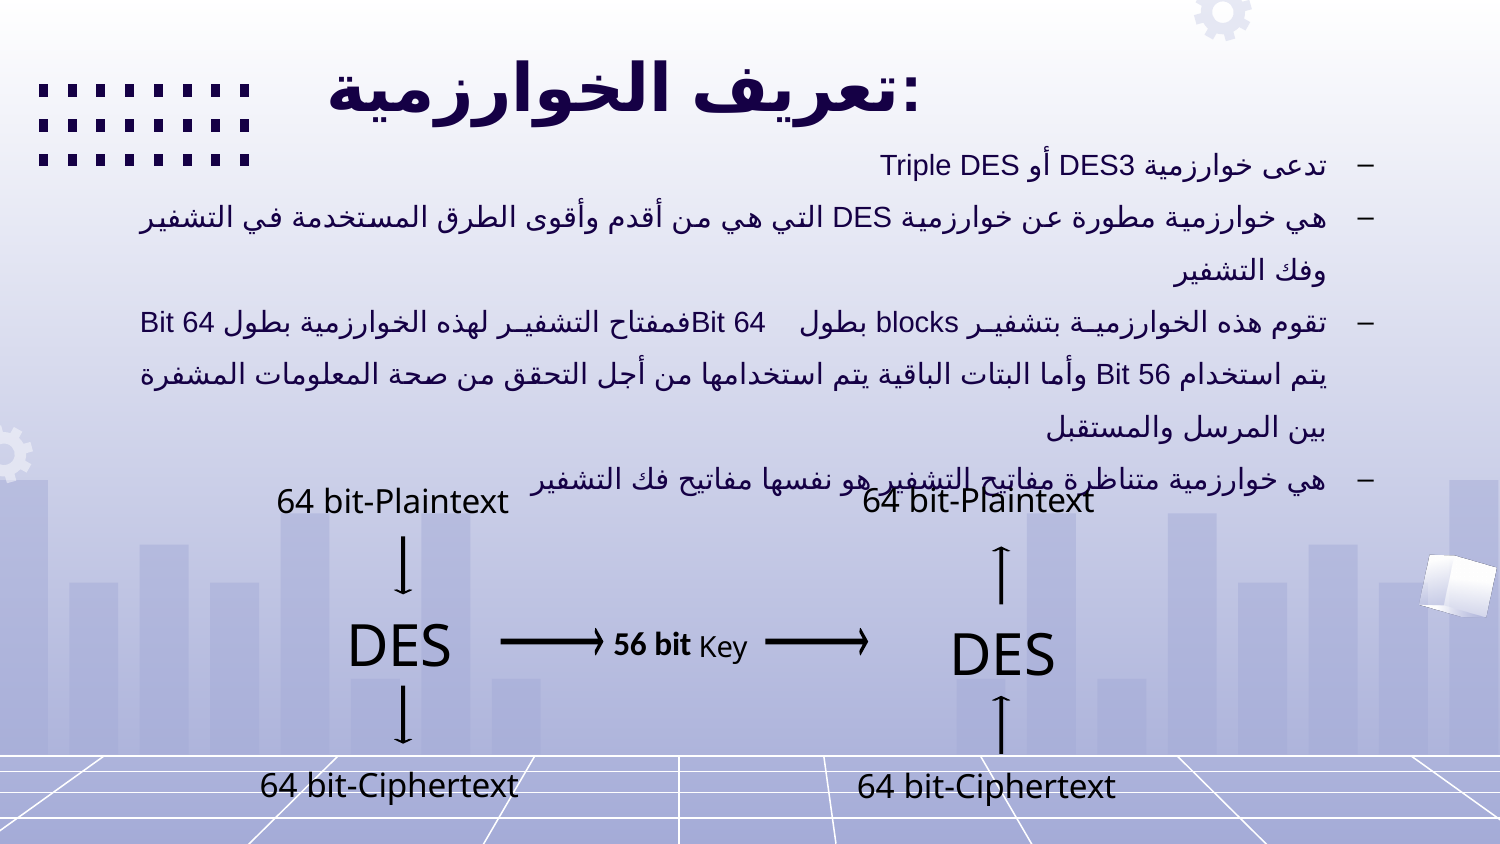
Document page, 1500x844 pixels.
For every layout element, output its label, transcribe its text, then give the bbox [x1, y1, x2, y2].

text_box [991, 546, 1011, 605]
text_box [775, 627, 869, 656]
text_box [393, 536, 413, 595]
text_box تعريف الخوارزمية: [301, 77, 1400, 173]
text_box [38, 83, 250, 167]
text_box 64 bit-Plaintext [257, 478, 575, 521]
text_box [500, 627, 604, 656]
text_box 64 bit-Ciphertext [854, 763, 1167, 806]
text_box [611, 619, 770, 664]
text_box DES [286, 586, 465, 679]
text_box DES [889, 594, 1070, 687]
text_box تدعى خوارزمية DES3 أو Triple DES هي خوارزمية مطورة عن خوارزمية DES التي هي من أقدم وأقوى الطرق المستخدمة في التشفير وفك التشفير تقوم هذه الخوارزمية بتشفير blocks بطول 64 Bitفمفتاح التشفير لهذه الخوارزمية بطول 64 Bit يتم استخدام 56 Bit وأما البتات الباقية يتم استخدامها من أجل التحقق من صحة المعلومات المشفرة بين المرسل والمستقبل هي خوارزمية متناظرة مفاتيح التشفير هو نفسها مفاتيح فك التشفير [125, 277, 1389, 470]
text_box 64 bit-Plaintext [842, 477, 1160, 520]
text_box [991, 695, 1011, 754]
text_box 64 bit-Ciphertext [257, 761, 569, 804]
text_box [393, 685, 413, 744]
picture [1397, 537, 1500, 635]
